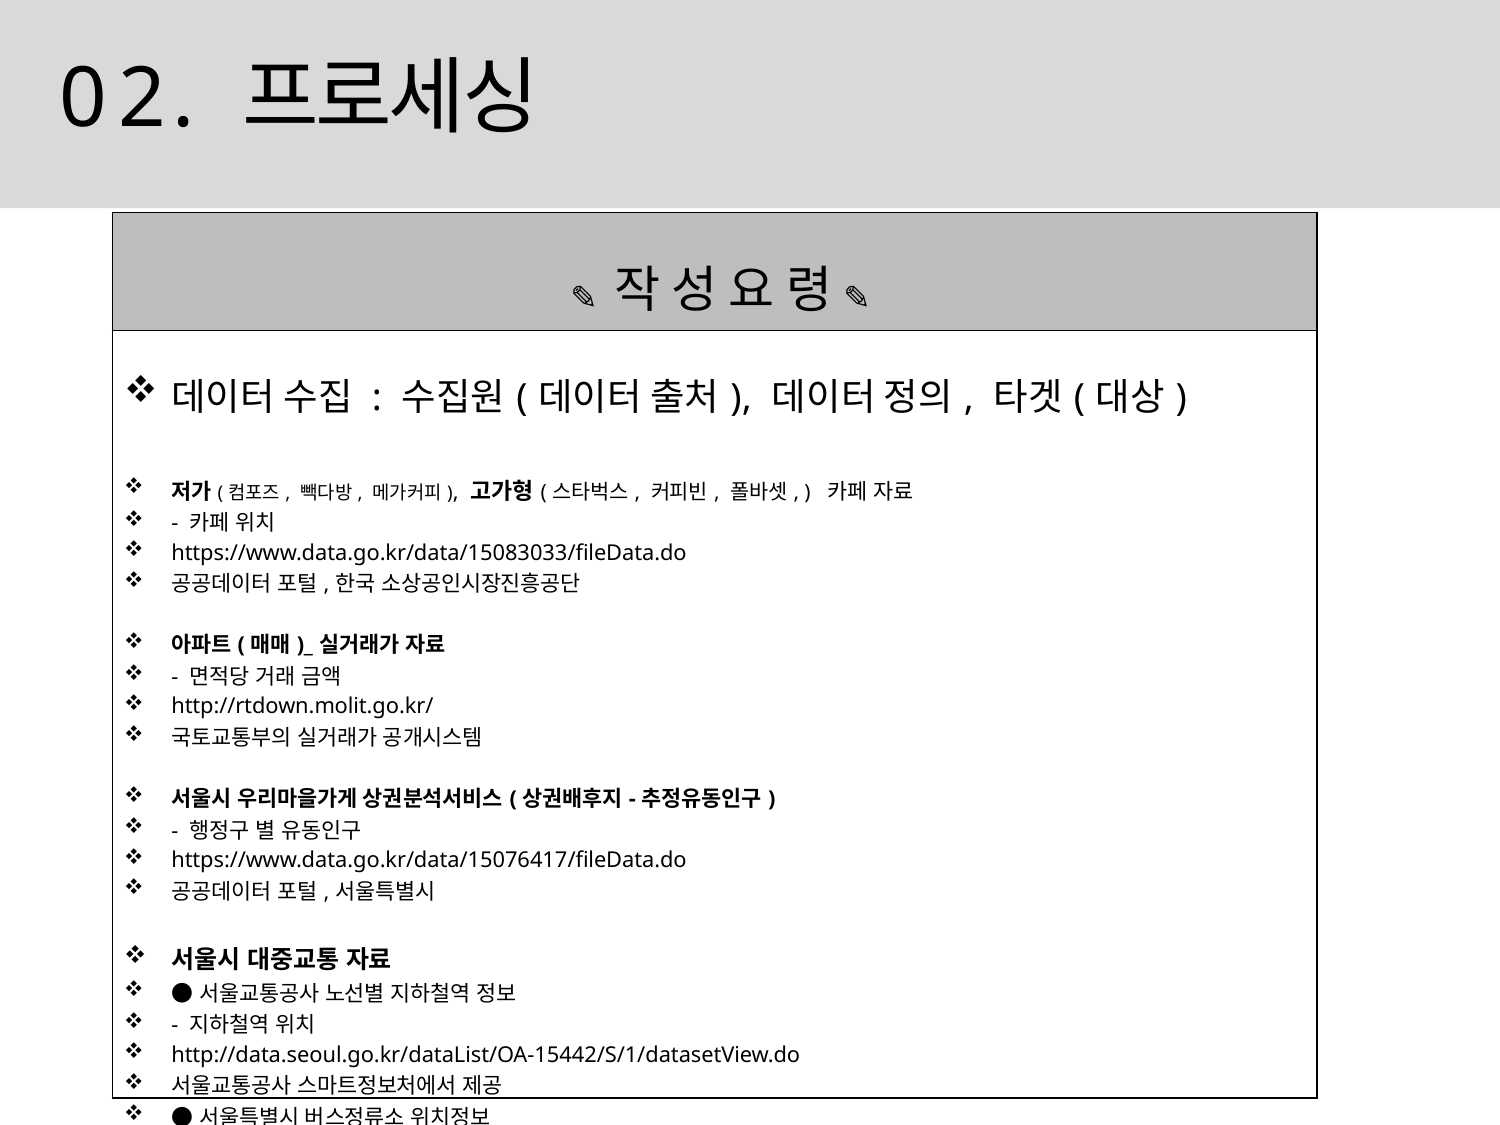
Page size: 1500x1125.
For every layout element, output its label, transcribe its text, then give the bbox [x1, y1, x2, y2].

table_cell 데이터 수집 : 수집원(데이터 출처), 데이터 정의, 타겟(대상) 저가(컴포즈, 빽다방, 메가커피), 고가형(스타벅스, 커피빈, 폴바셋, ) 카페 자료 - 카페 위치 https://www.data.go.kr/data/15083033/fileData.do 공공데이터 포털,한국 소상공인시장진흥공단 아파트(매매)_실거래가 자료 - 면적당 거래 금액 http://rtdown.molit.go.kr/ 국토교통부의 실거래가 공개시스템 서울시 우리마을가게 상권분석서비스(상권배후지-추정유동인구) - 행정구 별 유동인구 https://www.data.go.kr/data/15076417/fileData.do 공공데이터 포털,서울특별시 서울시 대중교통 자료 ●서울교통공사 노선별 지하철역 정보 - 지하철역 위치 http://data.seoul.go.kr/dataList/OA-15442/S/1/datasetView.do 서울교통공사 스마트정보처에서 제공 ●서울특별시 버스정류소 위치정보 - 버스정류소 위치 http://data.seoul.go.kr/dataList/OA-15067/S/1/datasetView.do 서울특별시 도시교통실 보행친화기획관 교통정보과에서 제공 [113, 331, 1316, 1097]
title 02. 프로세싱 [57, 41, 541, 232]
table_header ✎ 작 성 요 령 ✎ [113, 213, 1316, 330]
